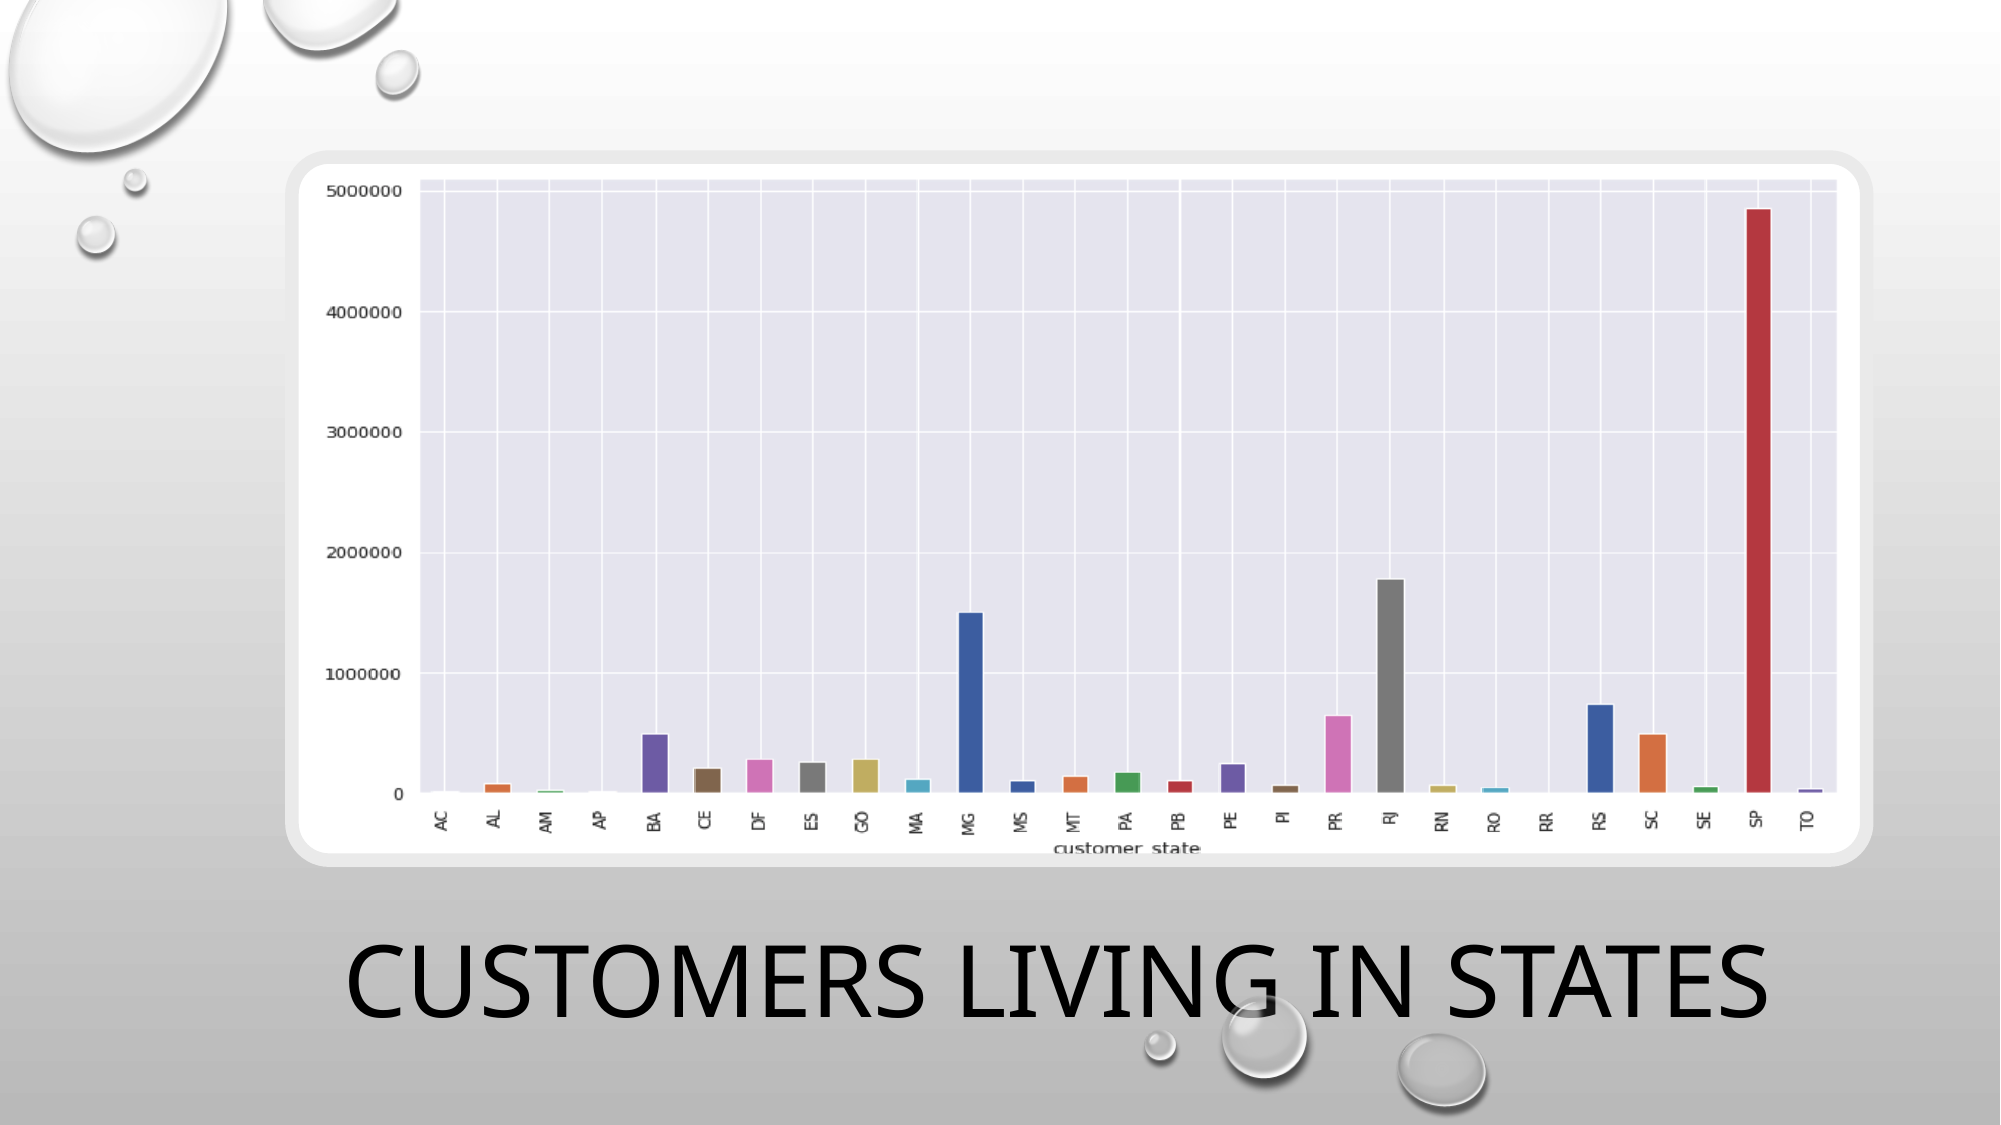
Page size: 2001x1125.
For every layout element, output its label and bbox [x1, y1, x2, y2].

picture [0, 0, 2000, 1125]
list [578, 156, 1867, 861]
